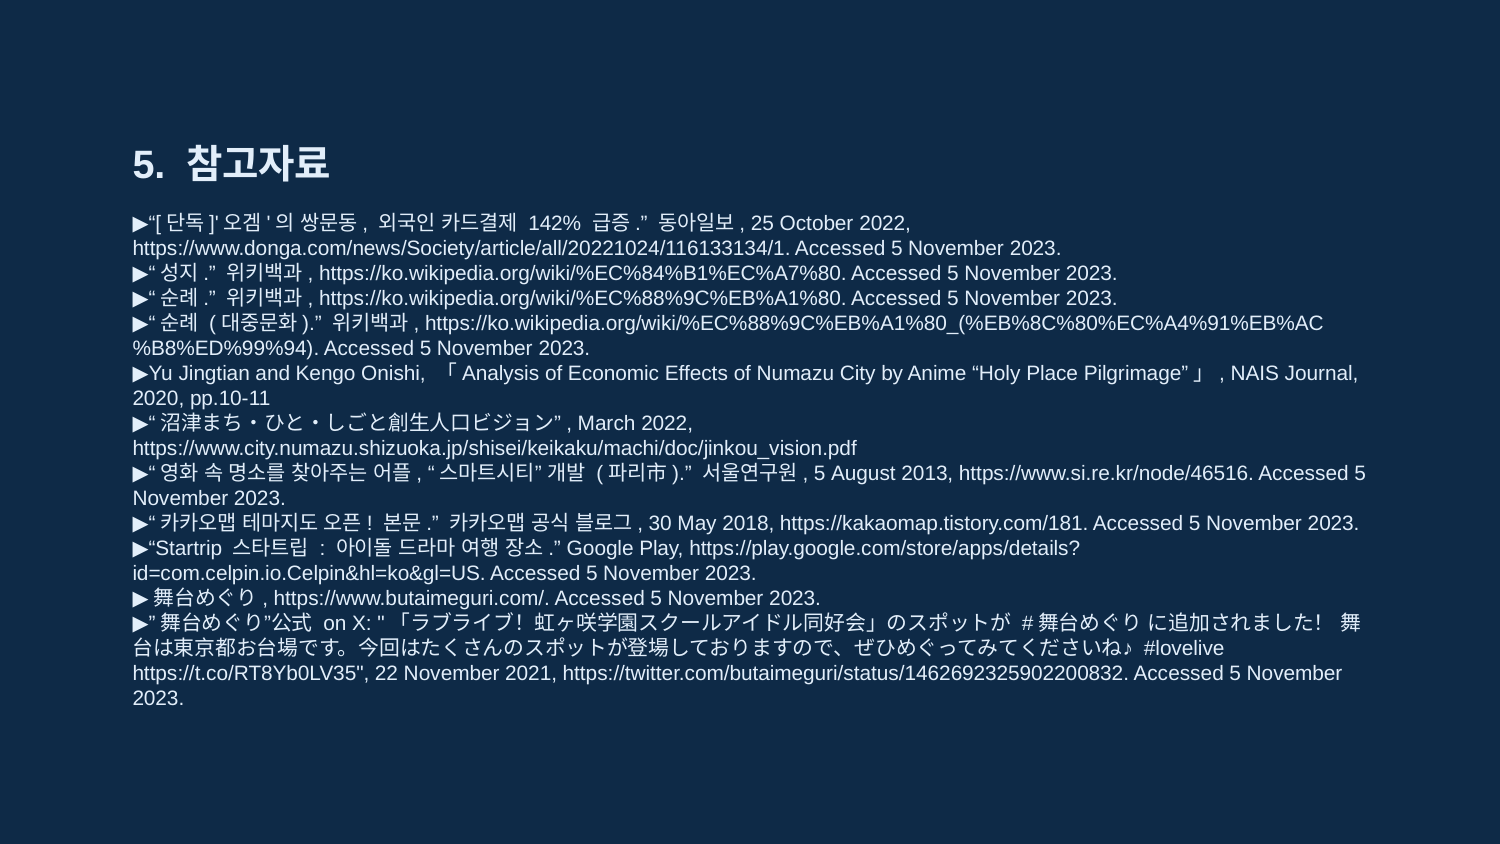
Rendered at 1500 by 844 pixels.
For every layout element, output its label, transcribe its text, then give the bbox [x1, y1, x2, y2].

text_box ▶“[단독]'오겜'의 쌍문동, 외국인 카드결제 142% 급증.” 동아일보, 25 October 2022, https://www.donga.com/news/Society/article/all/20221024/116133134/1. Accessed 5 November 2023. ▶“성지.” 위키백과, https://ko.wikipedia.org/wiki/%EC%84%B1%EC%A7%80. Accessed 5 November 2023. ▶“순례.” 위키백과, https://ko.wikipedia.org/wiki/%EC%88%9C%EB%A1%80. Accessed 5 November 2023. ▶“순례 (대중문화).” 위키백과, https://ko.wikipedia.org/wiki/%EC%88%9C%EB%A1%80_(%EB%8C%80%EC%A4%91%EB%AC%B8%ED%99%94). Accessed 5 November 2023. ▶Yu Jingtian and Kengo Onishi, 「Analysis of Economic Effects of Numazu City by Anime “Holy Place Pilgrimage”」, NAIS Journal, 2020, pp.10-11 ▶“沼津まち・ひと・しごと創生人口ビジョン”, March 2022, https://www.city.numazu.shizuoka.jp/shisei/keikaku/machi/doc/jinkou_vision.pdf ▶“영화 속 명소를 찾아주는 어플, “스마트시티” 개발 (파리市).” 서울연구원, 5 August 2013, https://www.si.re.kr/node/46516. Accessed 5 November 2023. ▶“카카오맵 테마지도 오픈! 본문.” 카카오맵 공식 블로그, 30 May 2018, https://kakaomap.tistory.com/181. Accessed 5 November 2023. ▶“Startrip 스타트립 : 아이돌 드라마 여행 장소.” Google Play, https://play.google.com/store/apps/details?id=com.celpin.io.Celpin&hl=ko&gl=US. Accessed 5 November 2023. ▶舞台めぐり, https://www.butaimeguri.com/. Accessed 5 November 2023. ▶”舞台めぐり”公式 on X: "「ラブライブ！虹ヶ咲学園スクールアイドル同好会」のスポットが #舞台めぐり に追加されました！ 舞台は東京都お台場です。今回はたくさんのスポットが登場しておりますので、ぜひめぐってみてくださいね♪ #lovelive https://t.co/RT8Yb0LV35", 22 November 2021, https://twitter.com/butaimeguri/status/1462692325902200832. Accessed 5 November 2023. [117, 194, 1383, 785]
title 5. 참고자료 [117, 99, 1383, 179]
